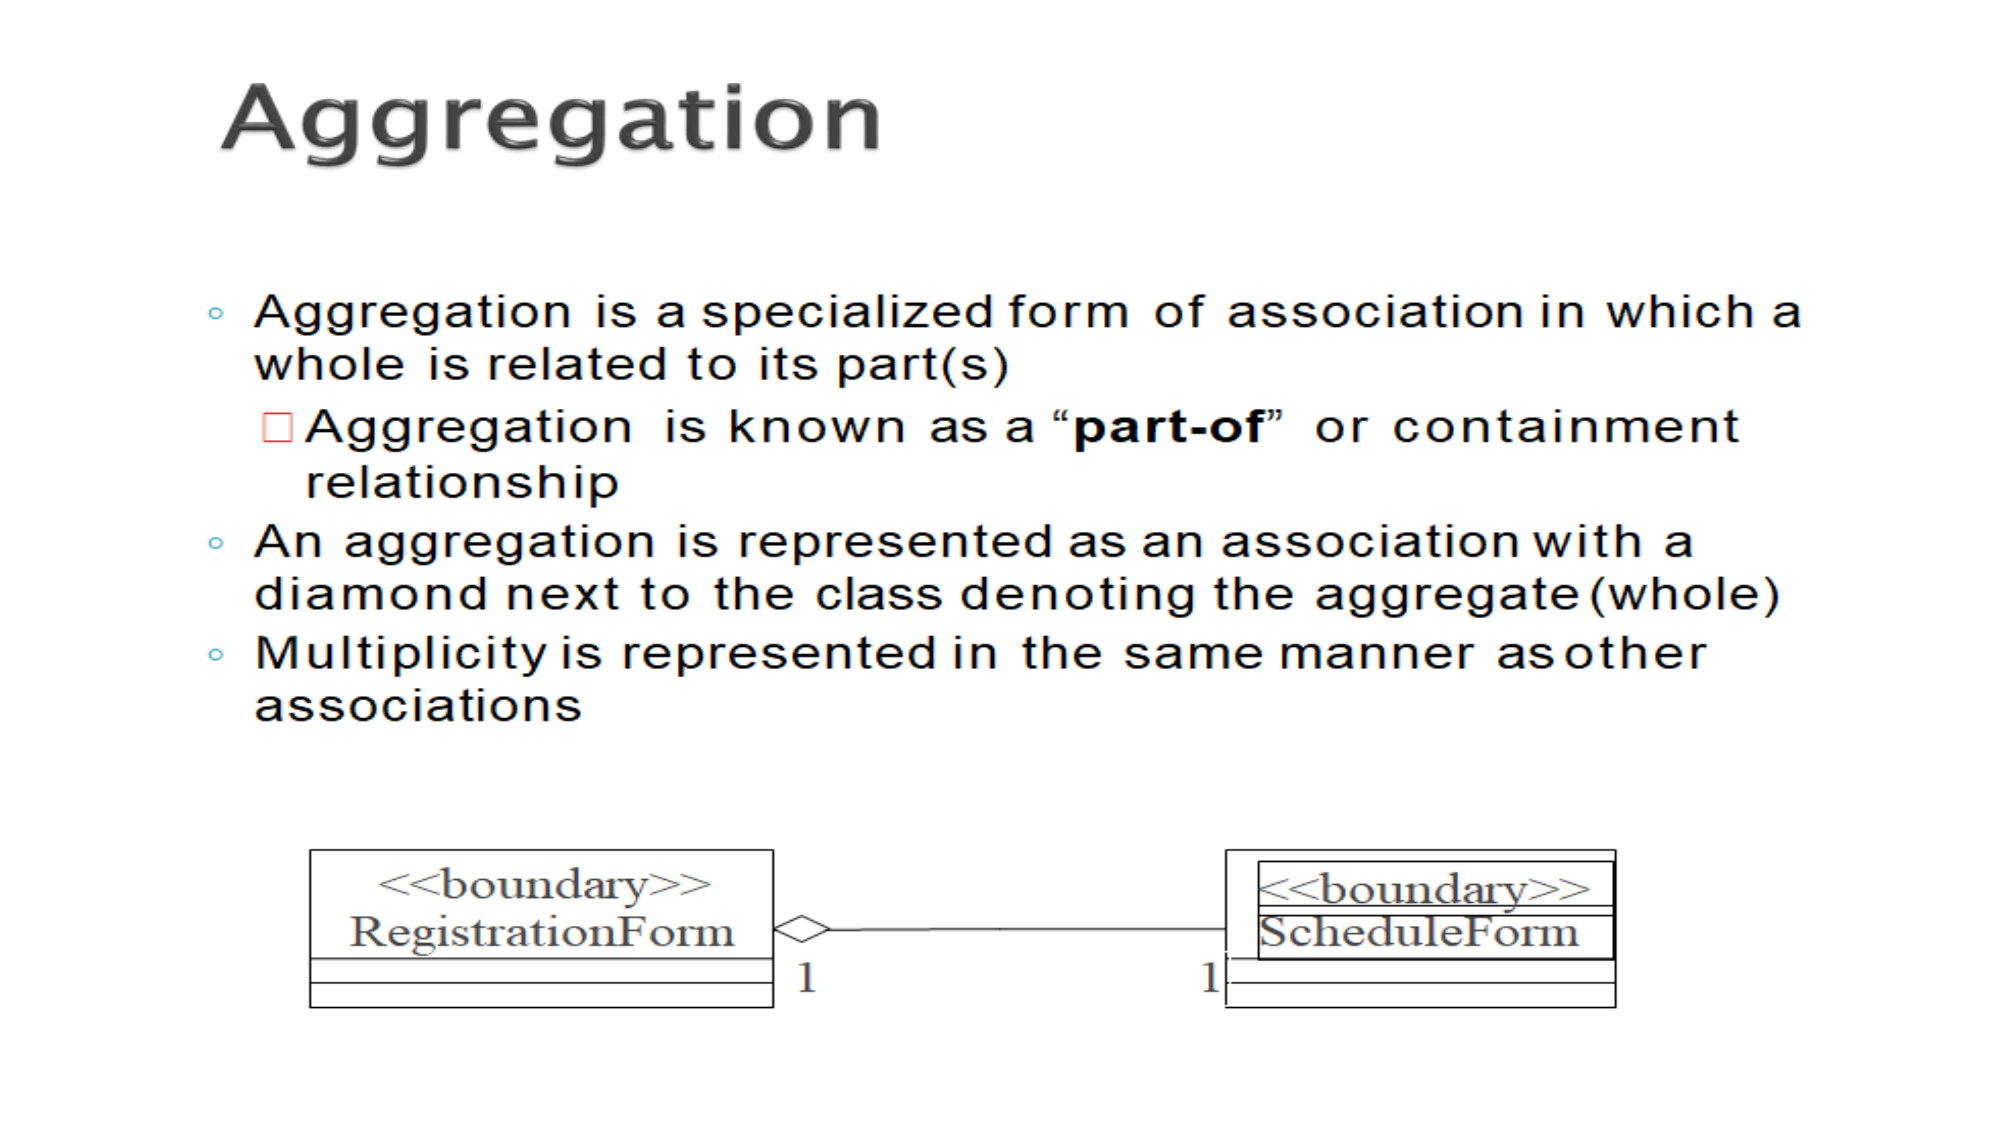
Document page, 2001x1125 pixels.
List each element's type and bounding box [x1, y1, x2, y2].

picture [170, 83, 1865, 1030]
